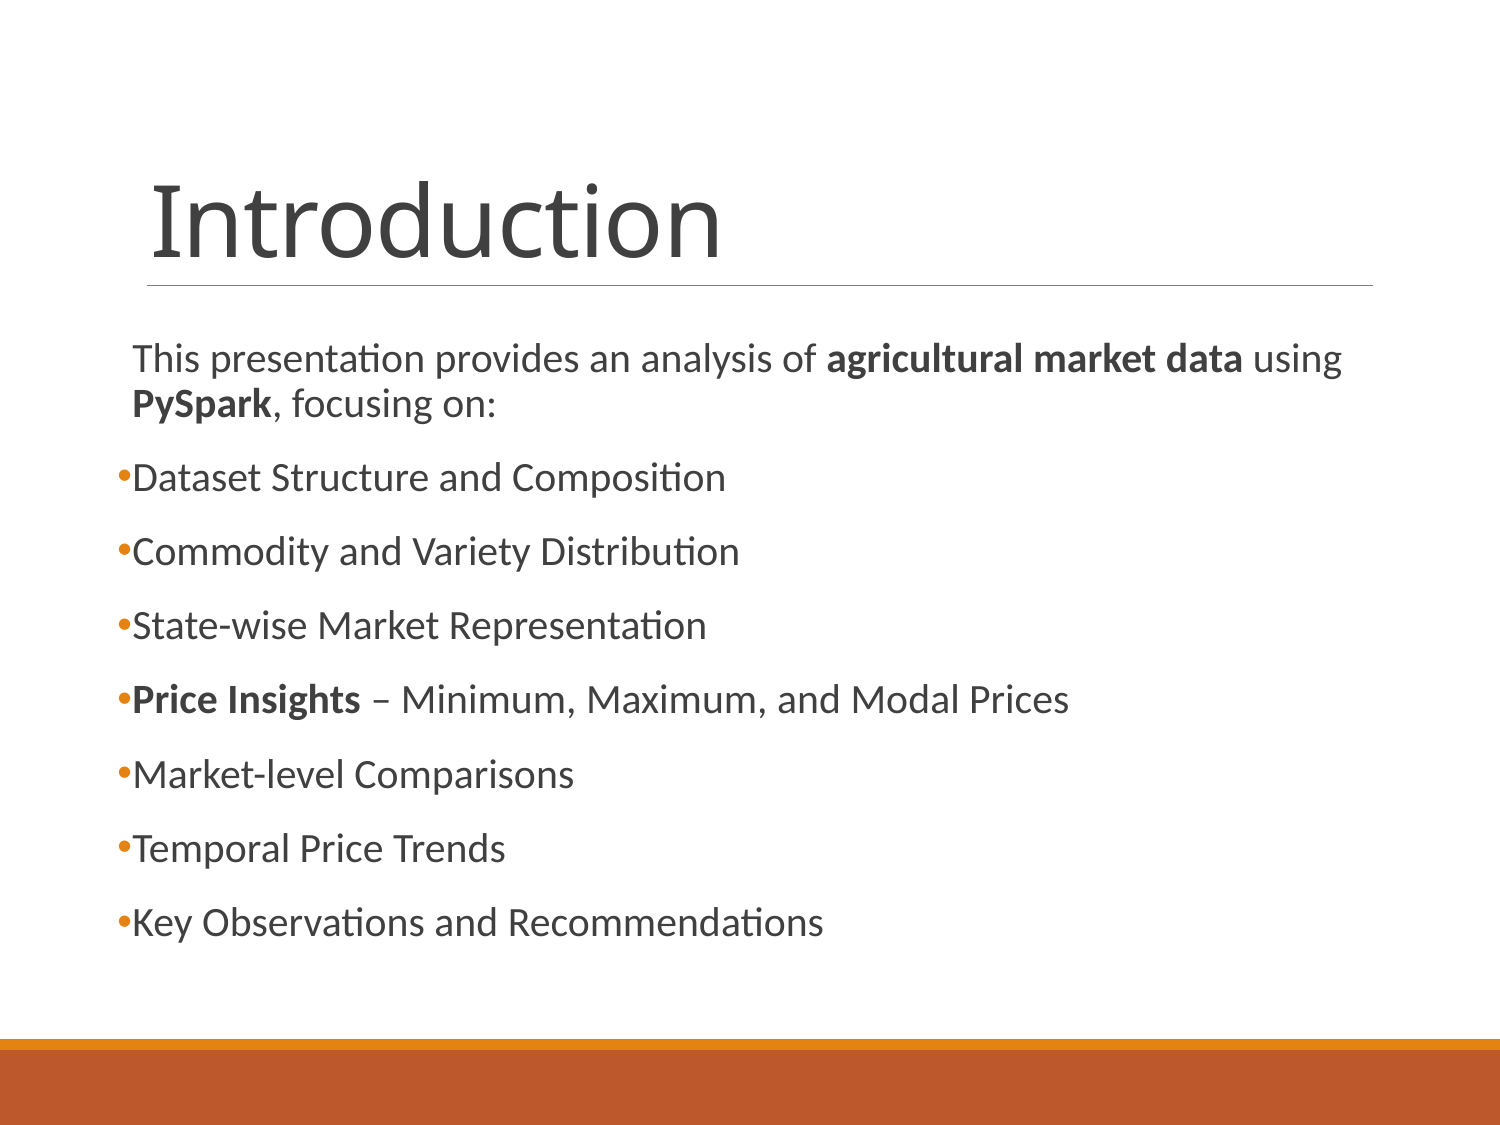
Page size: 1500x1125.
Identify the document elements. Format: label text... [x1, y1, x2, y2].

list This presentation provides an analysis of agricultural market data using PySpark, focusing on: Dataset Structure and Composition Commodity and Variety Distribution State-wise Market Representation Price Insights – Minimum, Maximum, and Modal Prices Market-level Comparisons Temporal Price Trends Key Observations and Recommendations [117, 328, 1355, 989]
title Introduction [135, 47, 1373, 285]
